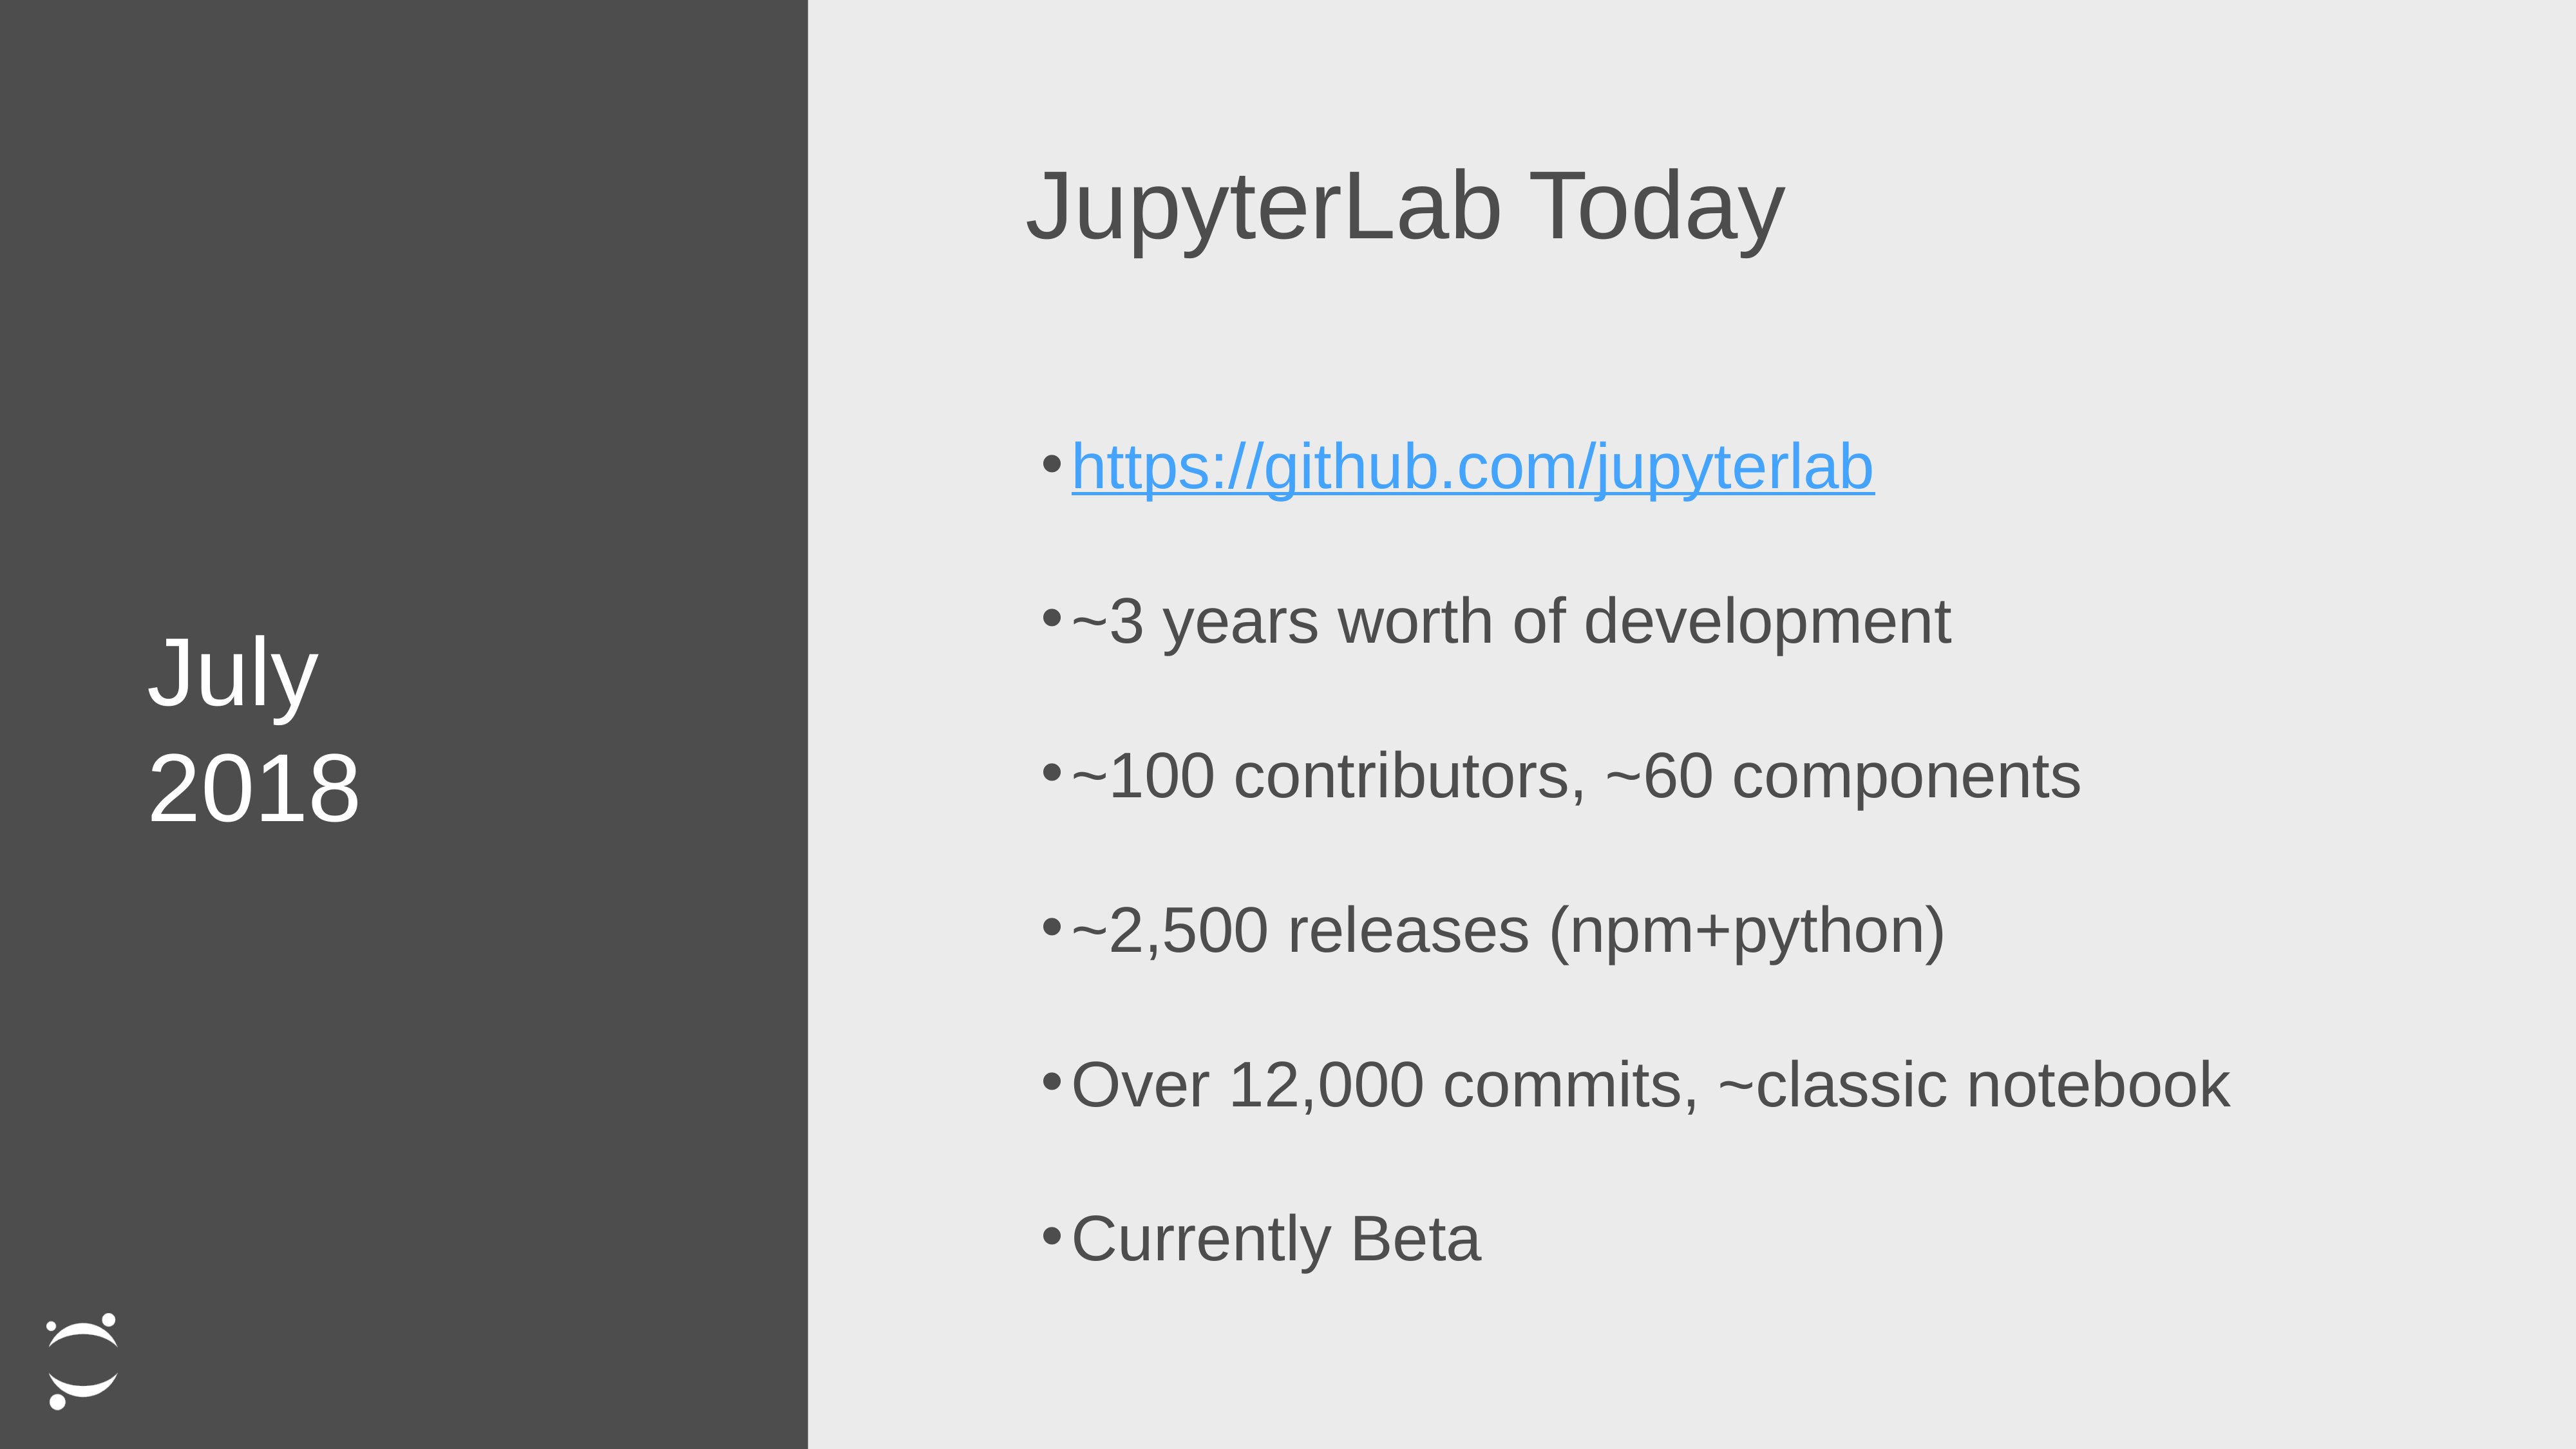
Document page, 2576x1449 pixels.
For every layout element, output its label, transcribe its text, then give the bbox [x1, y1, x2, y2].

list https://github.com/jupyterlab ~3 years worth of development ~100 contributors, ~60 components ~2,500 releases (npm+python) Over 12,000 commits, ~classic notebook Currently Beta [1036, 341, 2375, 1265]
list JupyterLab Today [1020, 137, 2360, 263]
list July 2018 [142, 603, 665, 849]
picture [46, 1313, 118, 1410]
